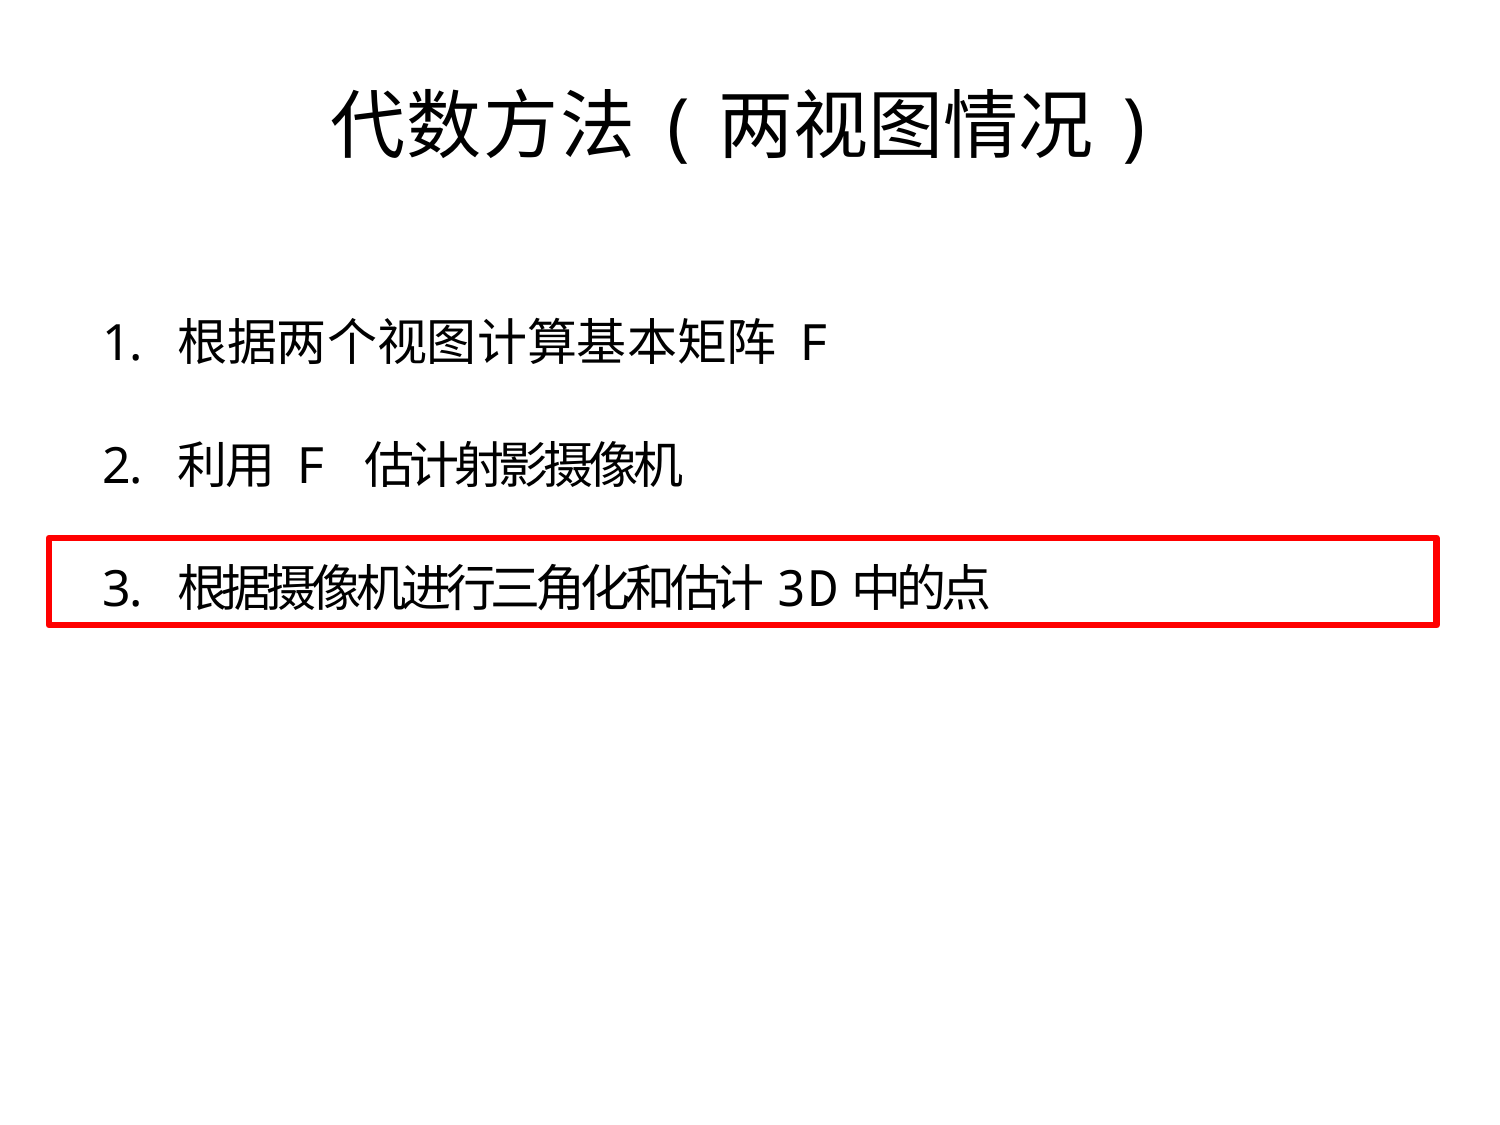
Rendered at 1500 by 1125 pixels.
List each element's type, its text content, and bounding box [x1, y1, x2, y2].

text_box 根据两个视图计算基本矩阵 F 利用 F 估计射影摄像机 根据摄像机进行三角化和估计3D中的点 [99, 308, 1226, 537]
title 代数方法(两视图情况) [225, 75, 1261, 265]
text_box [49, 537, 1437, 626]
